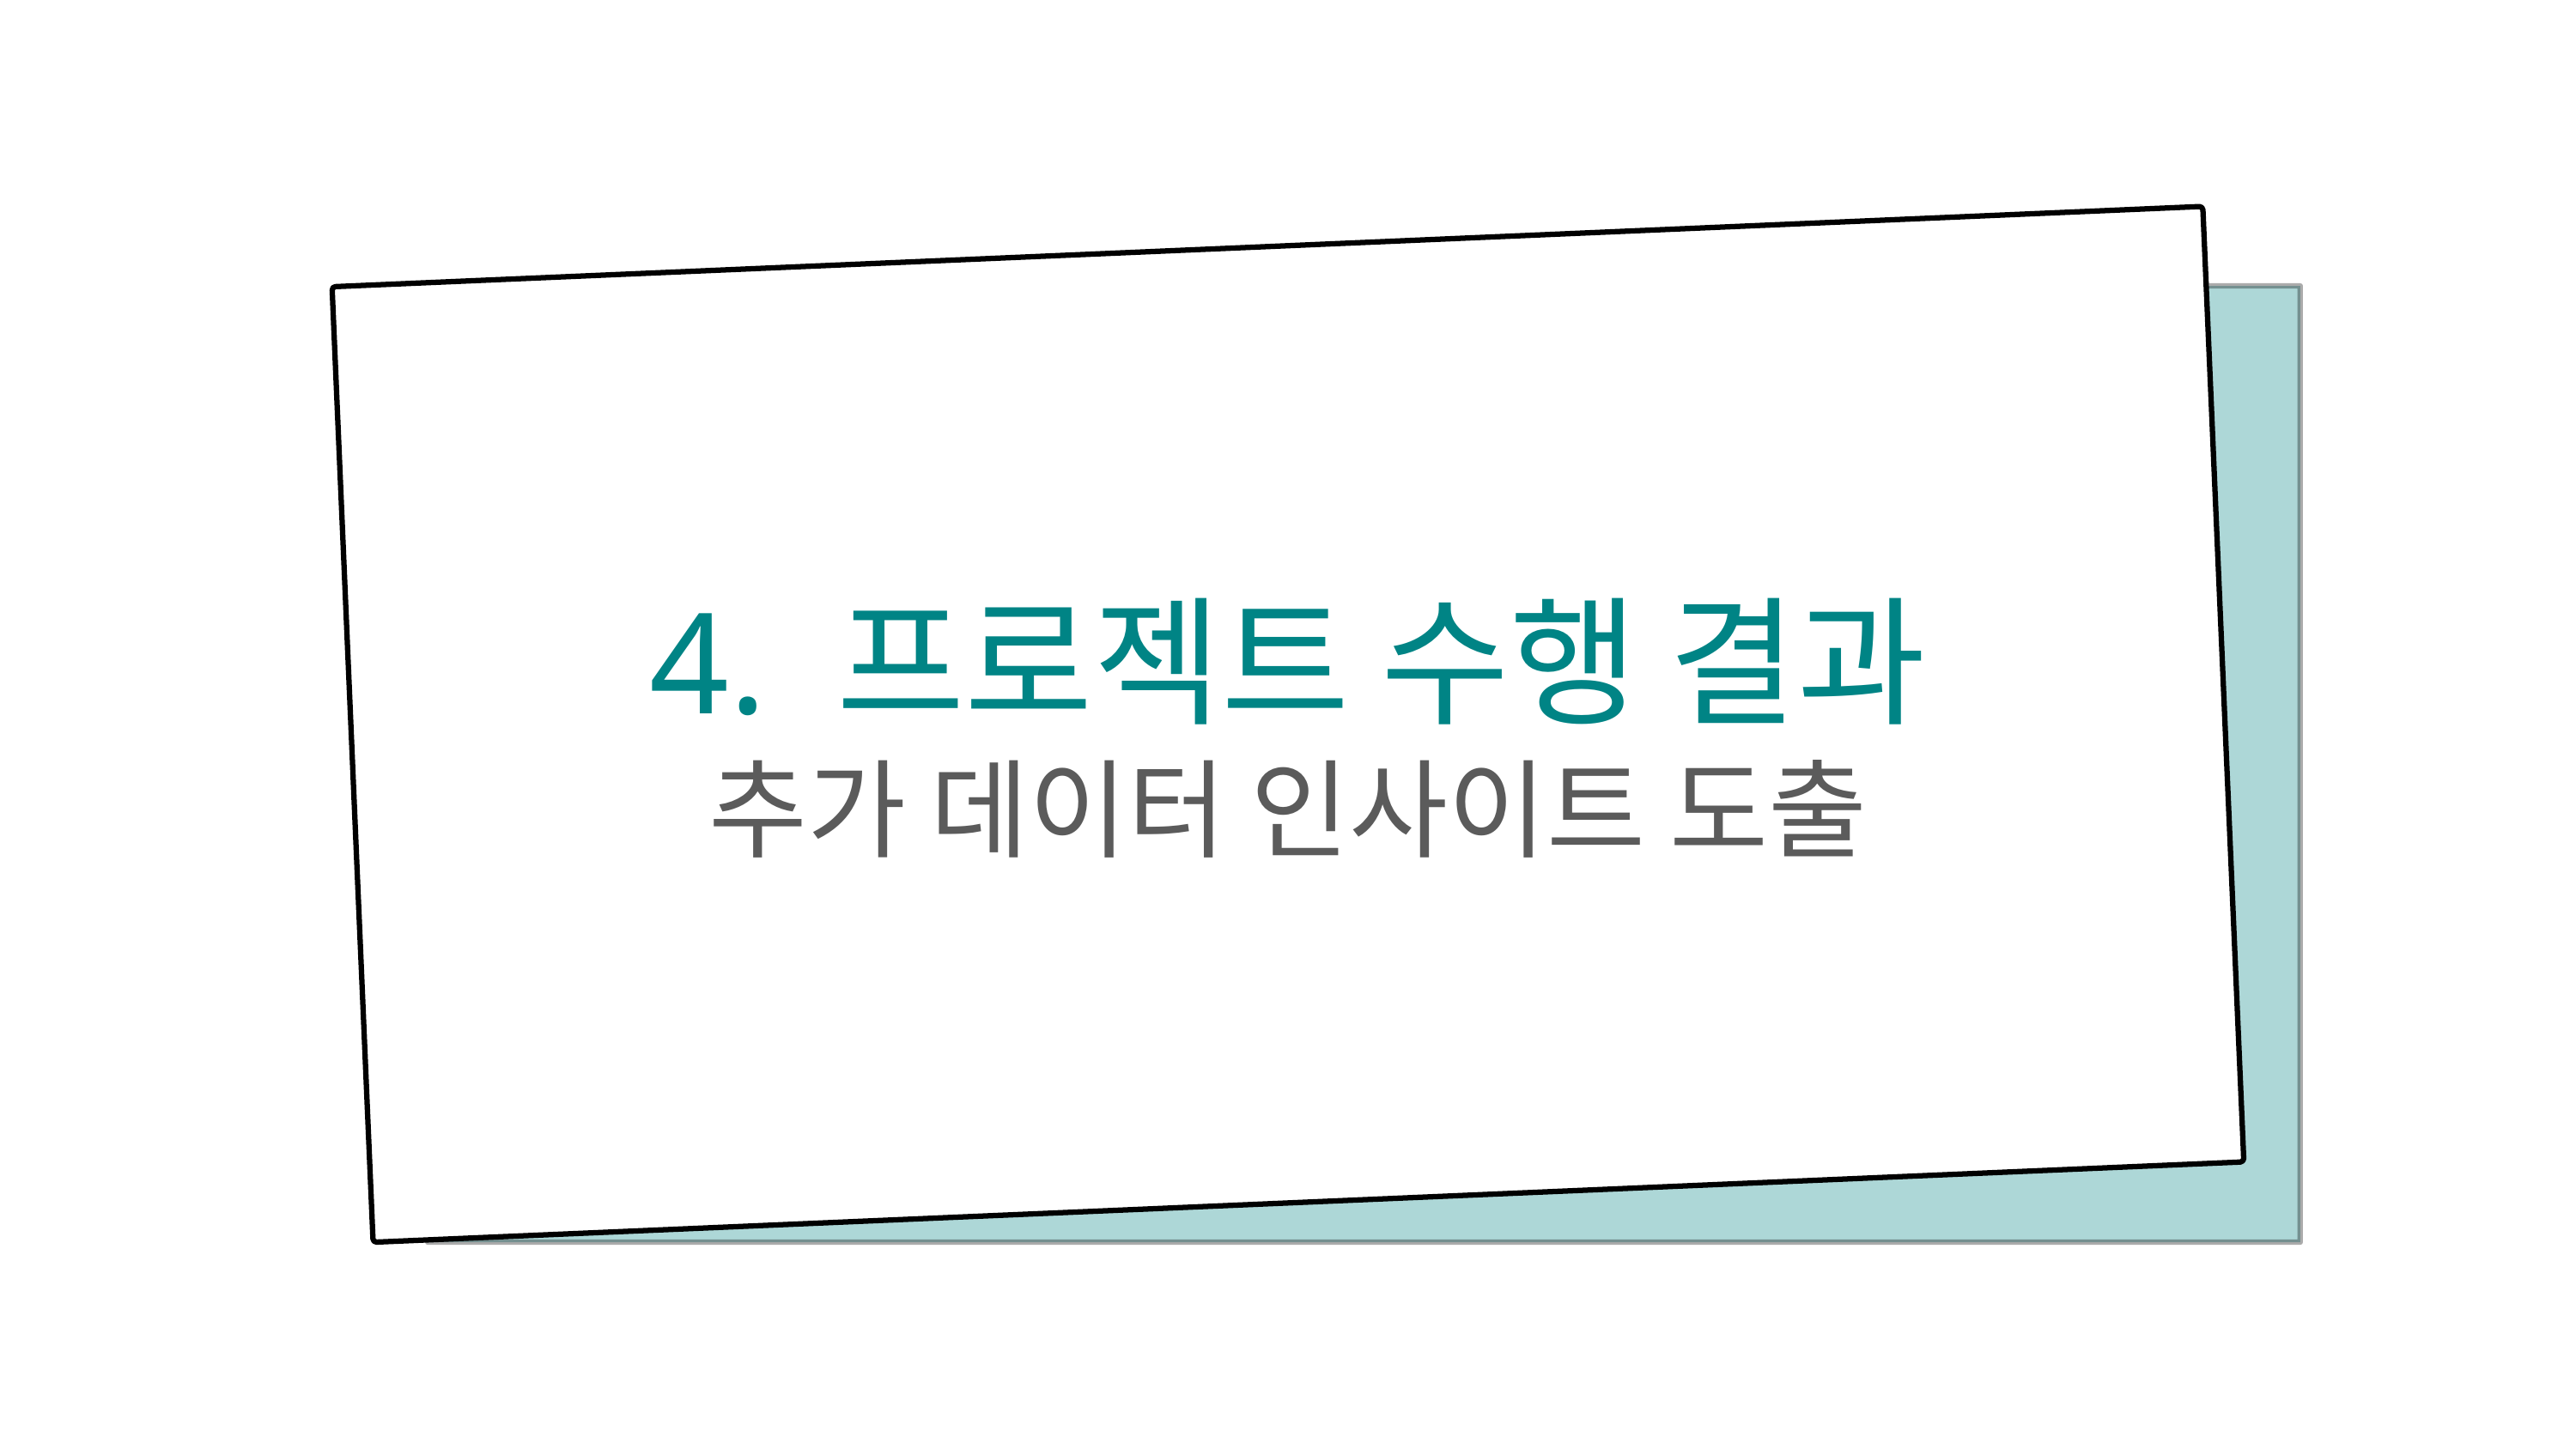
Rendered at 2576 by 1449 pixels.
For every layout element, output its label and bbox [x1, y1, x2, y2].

text_box [351, 246, 2225, 1203]
text_box [427, 285, 2301, 1243]
